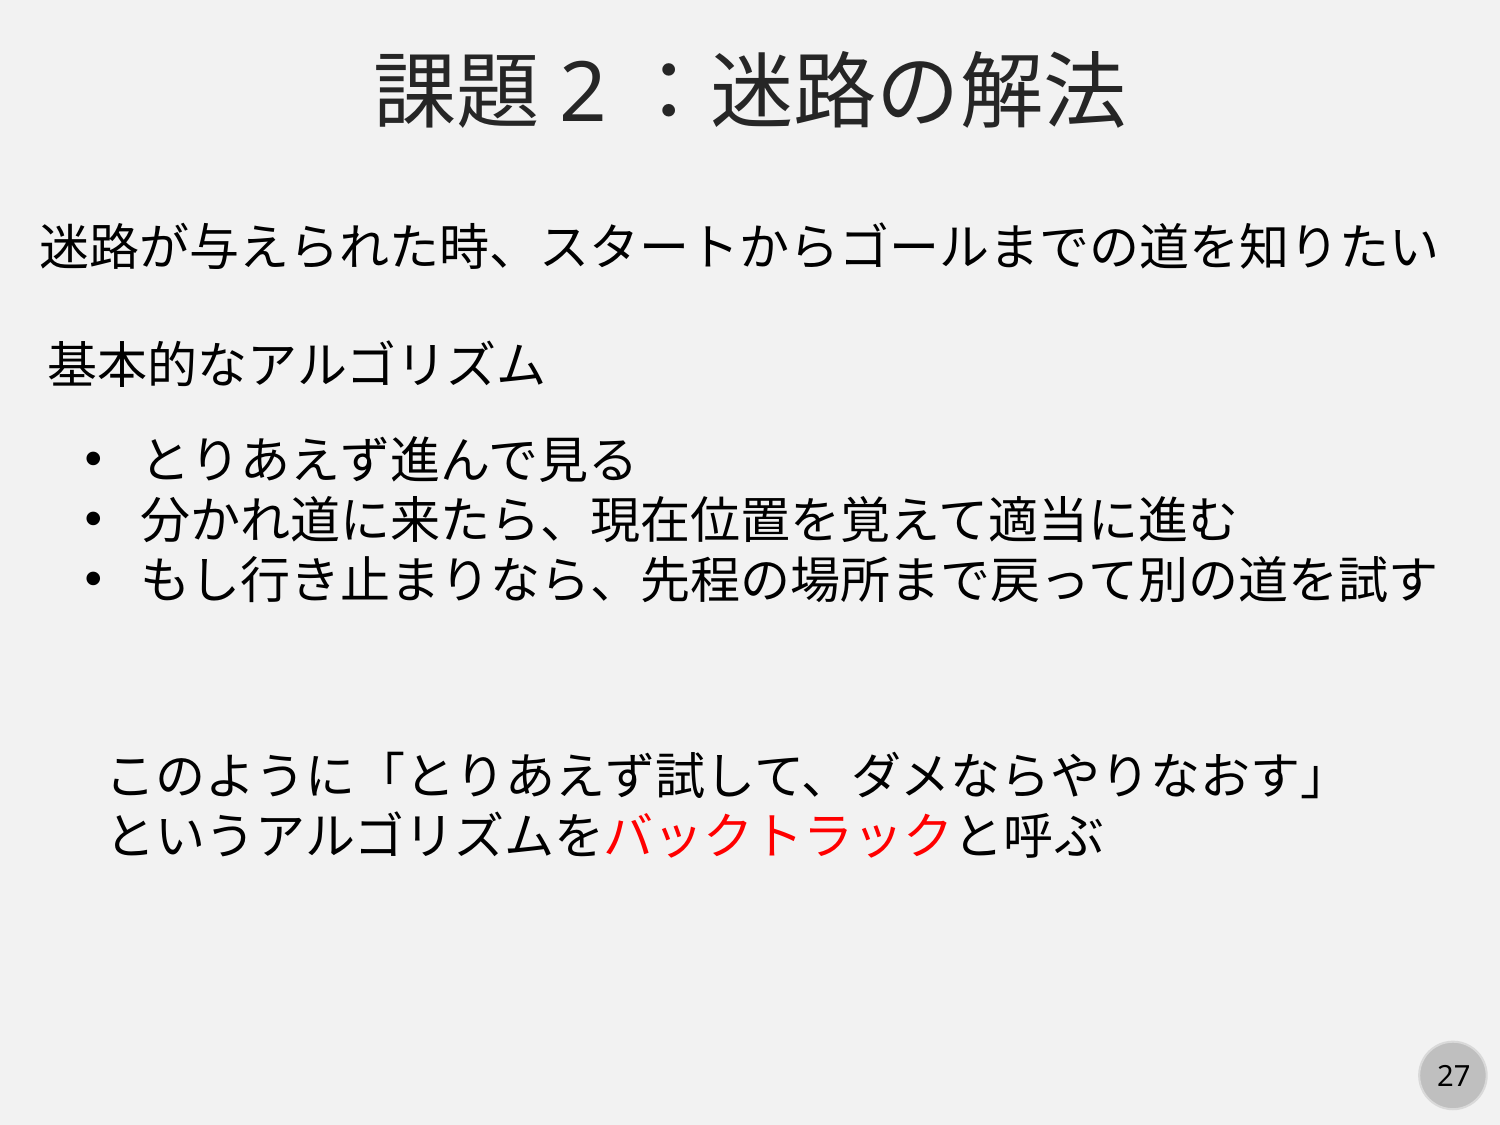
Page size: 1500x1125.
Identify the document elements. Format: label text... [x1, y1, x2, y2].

text_box このように「とりあえず試して、ダメならやりなおす」 というアルゴリズムをバックトラックと呼ぶ [90, 737, 1366, 873]
list 課題2：迷路の解法 [0, 31, 1500, 155]
text_box 迷路が与えられた時、スタートからゴールまでの道を知りたい [24, 208, 1455, 283]
text_box とりあえず進んで見る 分かれ道に来たら、現在位置を覚えて適当に進む もし行き止まりなら、先程の場所まで戻って別の道を試す [69, 420, 1454, 616]
text_box 基本的なアルゴリズム [32, 326, 562, 401]
